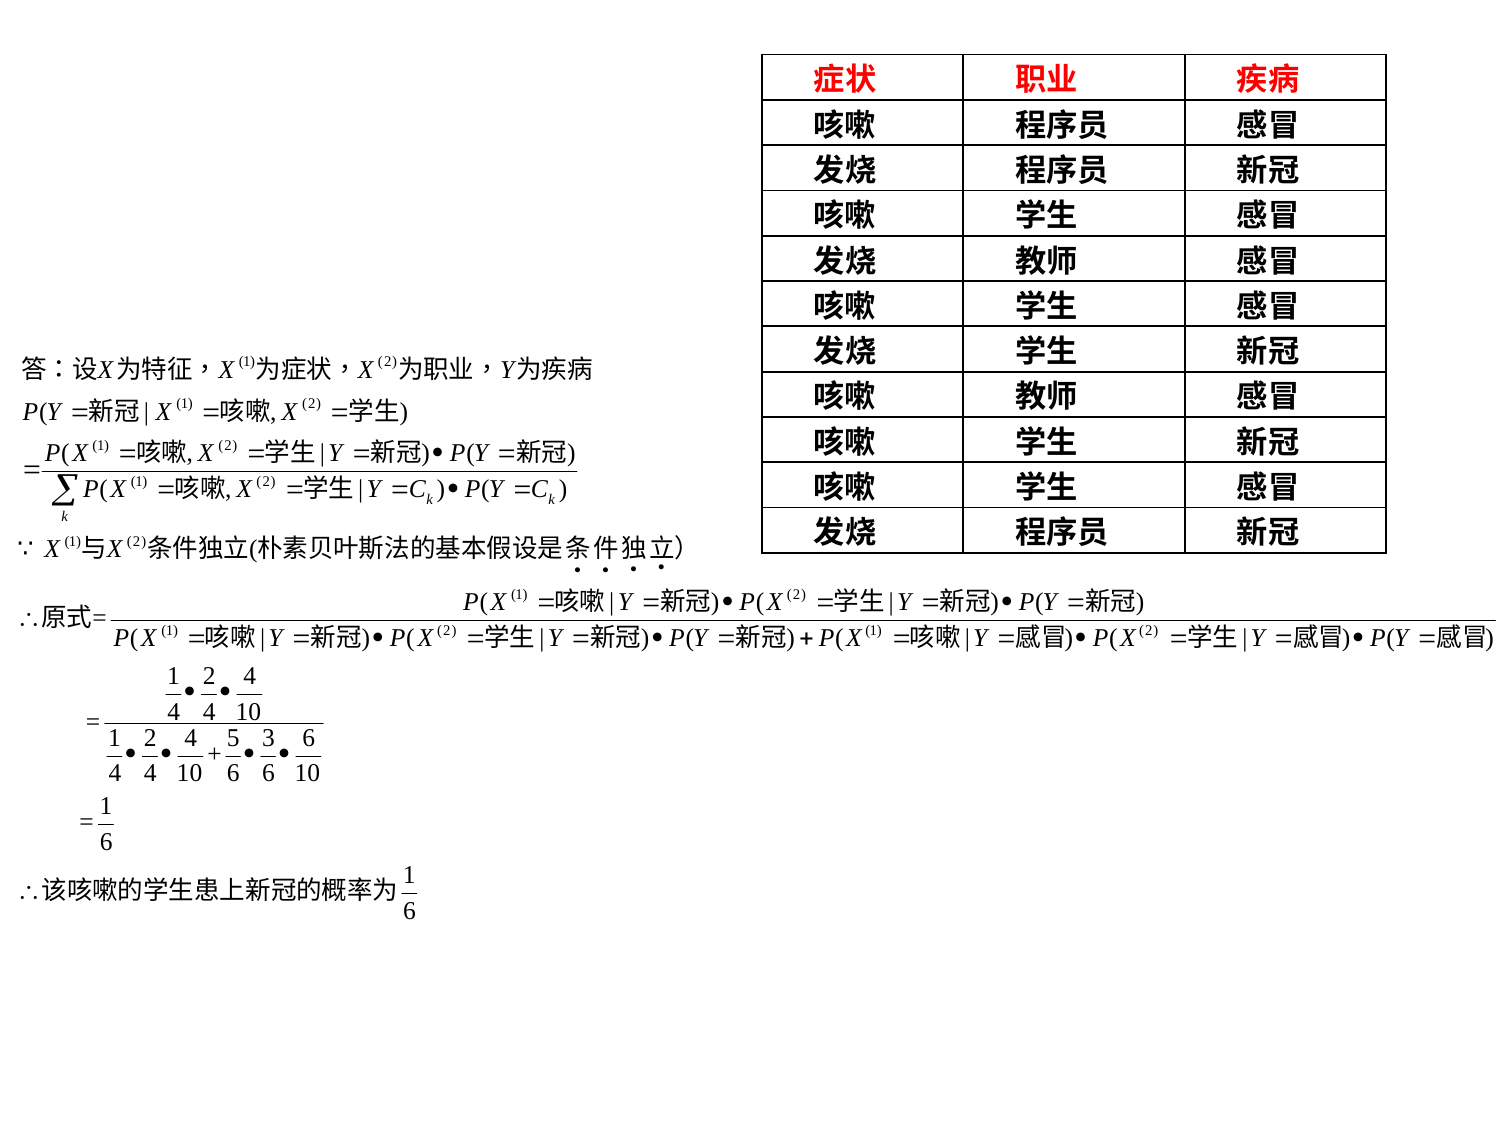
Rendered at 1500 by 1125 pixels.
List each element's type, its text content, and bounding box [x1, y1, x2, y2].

table_cell 咳嗽 [763, 282, 962, 325]
table_header 职业 [964, 55, 1184, 99]
table_cell 学生 [964, 327, 1184, 348]
table_cell 程序员 [964, 146, 1184, 190]
table_cell 程序员 [964, 101, 1184, 144]
table_header 症状 [763, 55, 962, 99]
table_cell 感冒 [1186, 282, 1385, 325]
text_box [17, 349, 1500, 927]
table_cell 新冠 [1186, 327, 1385, 348]
table_cell 教师 [964, 237, 1184, 280]
table_cell 咳嗽 [763, 191, 962, 235]
table_cell 咳嗽 [763, 101, 962, 144]
table_header 疾病 [1186, 55, 1385, 99]
table_cell 感冒 [1186, 101, 1385, 144]
table_cell 发烧 [763, 146, 962, 190]
table_cell 新冠 [1186, 146, 1385, 190]
table_cell 发烧 [763, 327, 962, 348]
table_cell 学生 [964, 191, 1184, 235]
table_cell 感冒 [1186, 191, 1385, 235]
table_cell 学生 [964, 282, 1184, 325]
table_cell 感冒 [1186, 237, 1385, 280]
table_cell 发烧 [763, 237, 962, 280]
